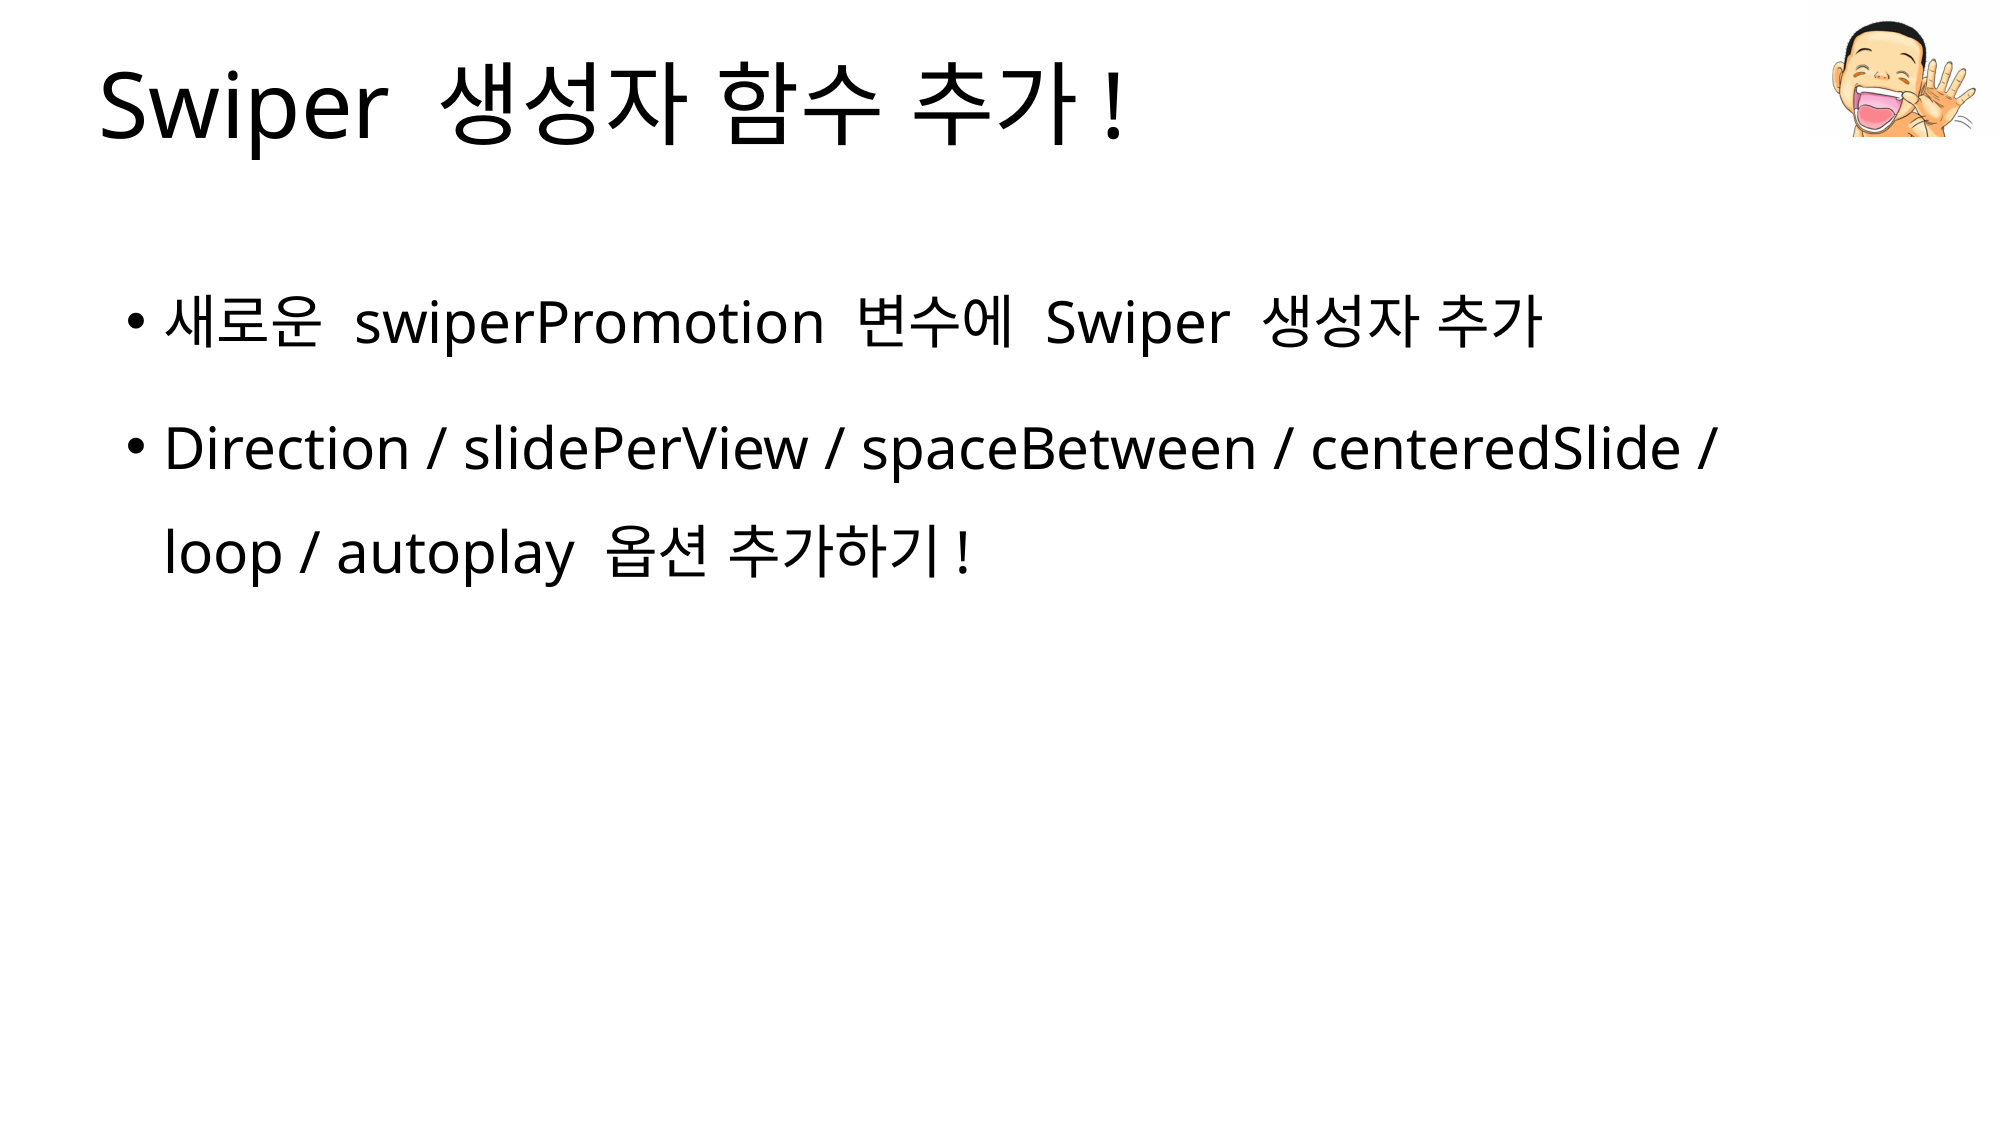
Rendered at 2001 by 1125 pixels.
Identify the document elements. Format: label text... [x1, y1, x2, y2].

picture [1931, 0, 2000, 137]
text_box [85, 217, 1863, 1077]
title Swiper 생성자 함수 추가! [83, 0, 1931, 218]
text_box 새로운 swiperPromotion 변수에 Swiper 생성자 추가 Direction / slidePerView / spaceBetween / centeredSlide / loop / autoplay 옵션 추가하기! [110, 242, 1888, 1102]
